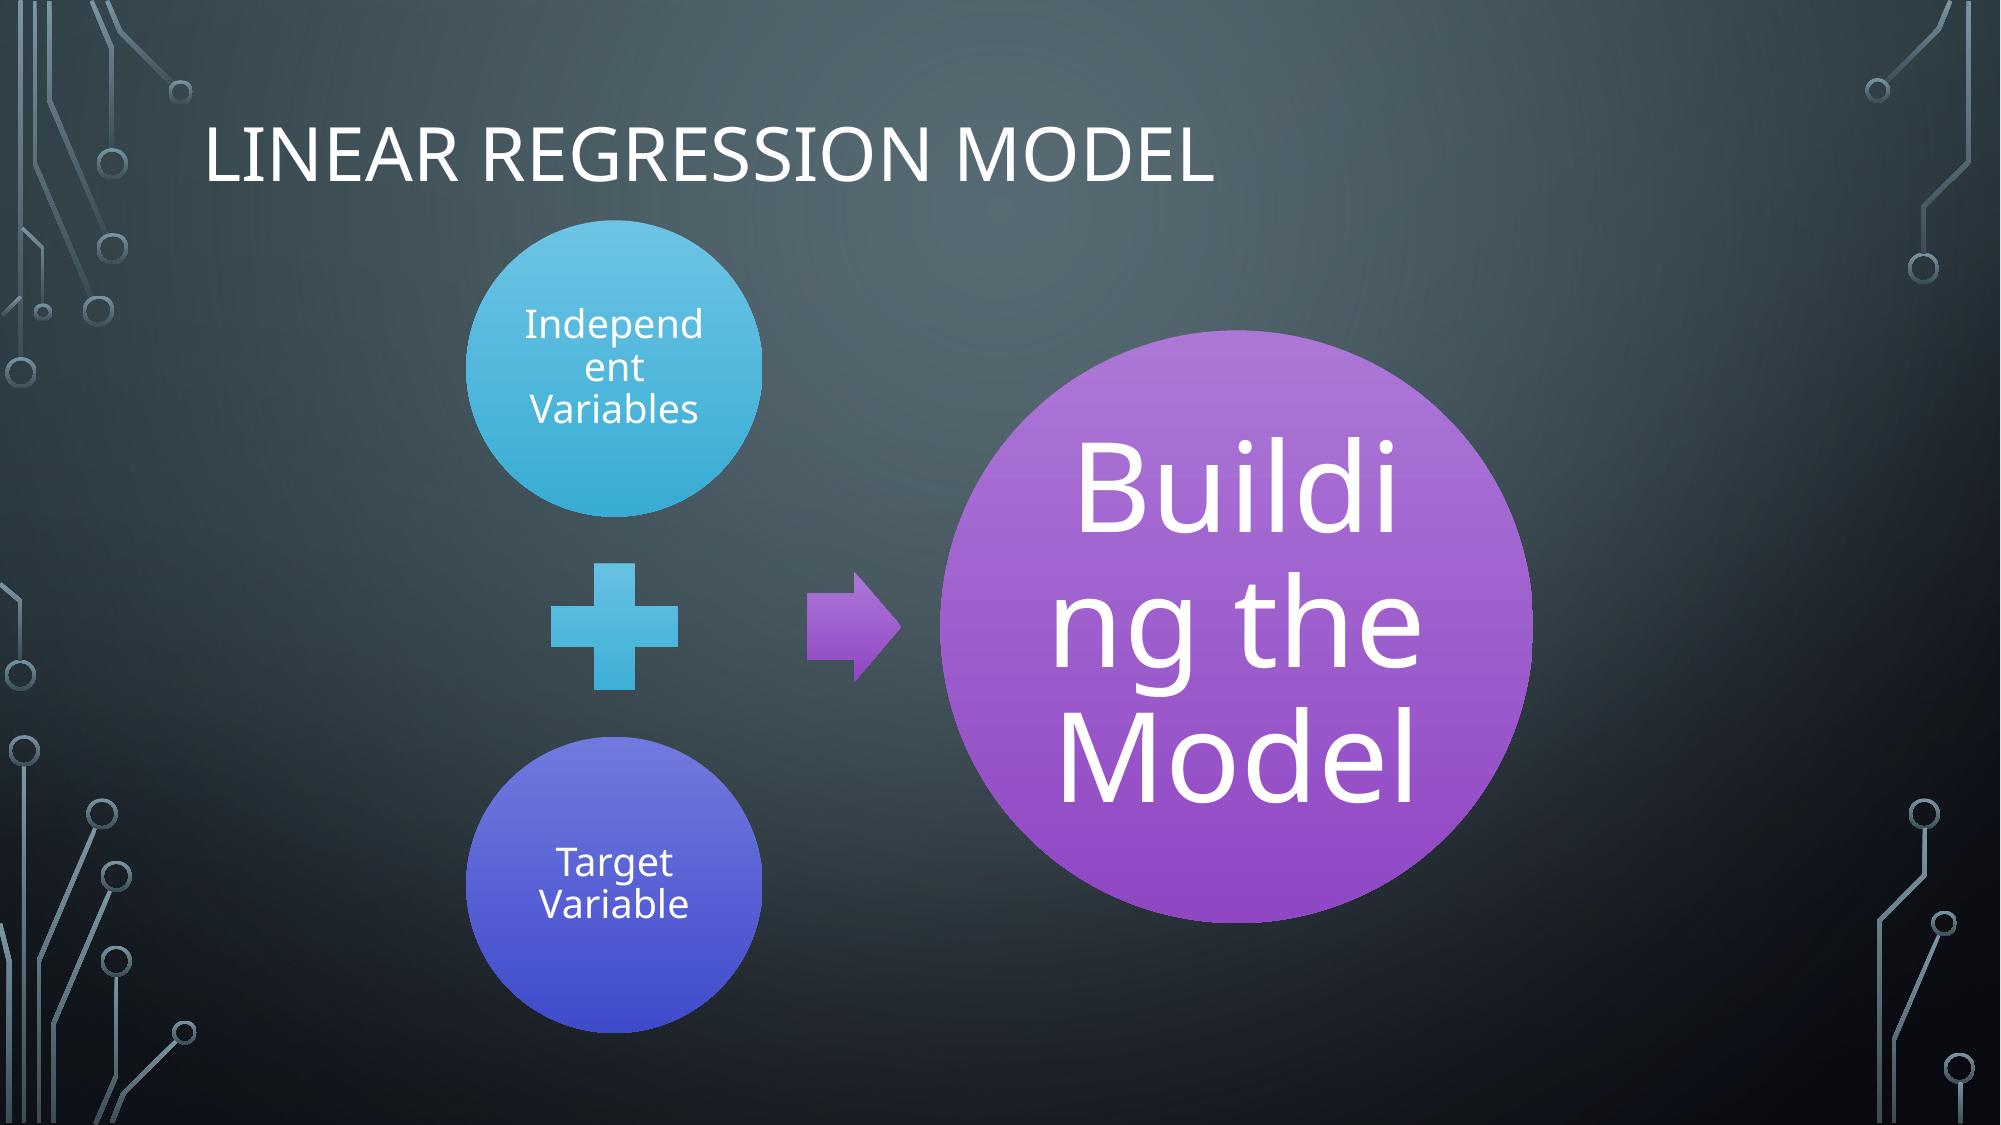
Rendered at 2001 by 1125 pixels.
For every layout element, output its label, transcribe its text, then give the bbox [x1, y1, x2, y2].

title LINEAR REGRESSION MODEL [187, 36, 1813, 219]
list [186, 219, 1813, 1034]
